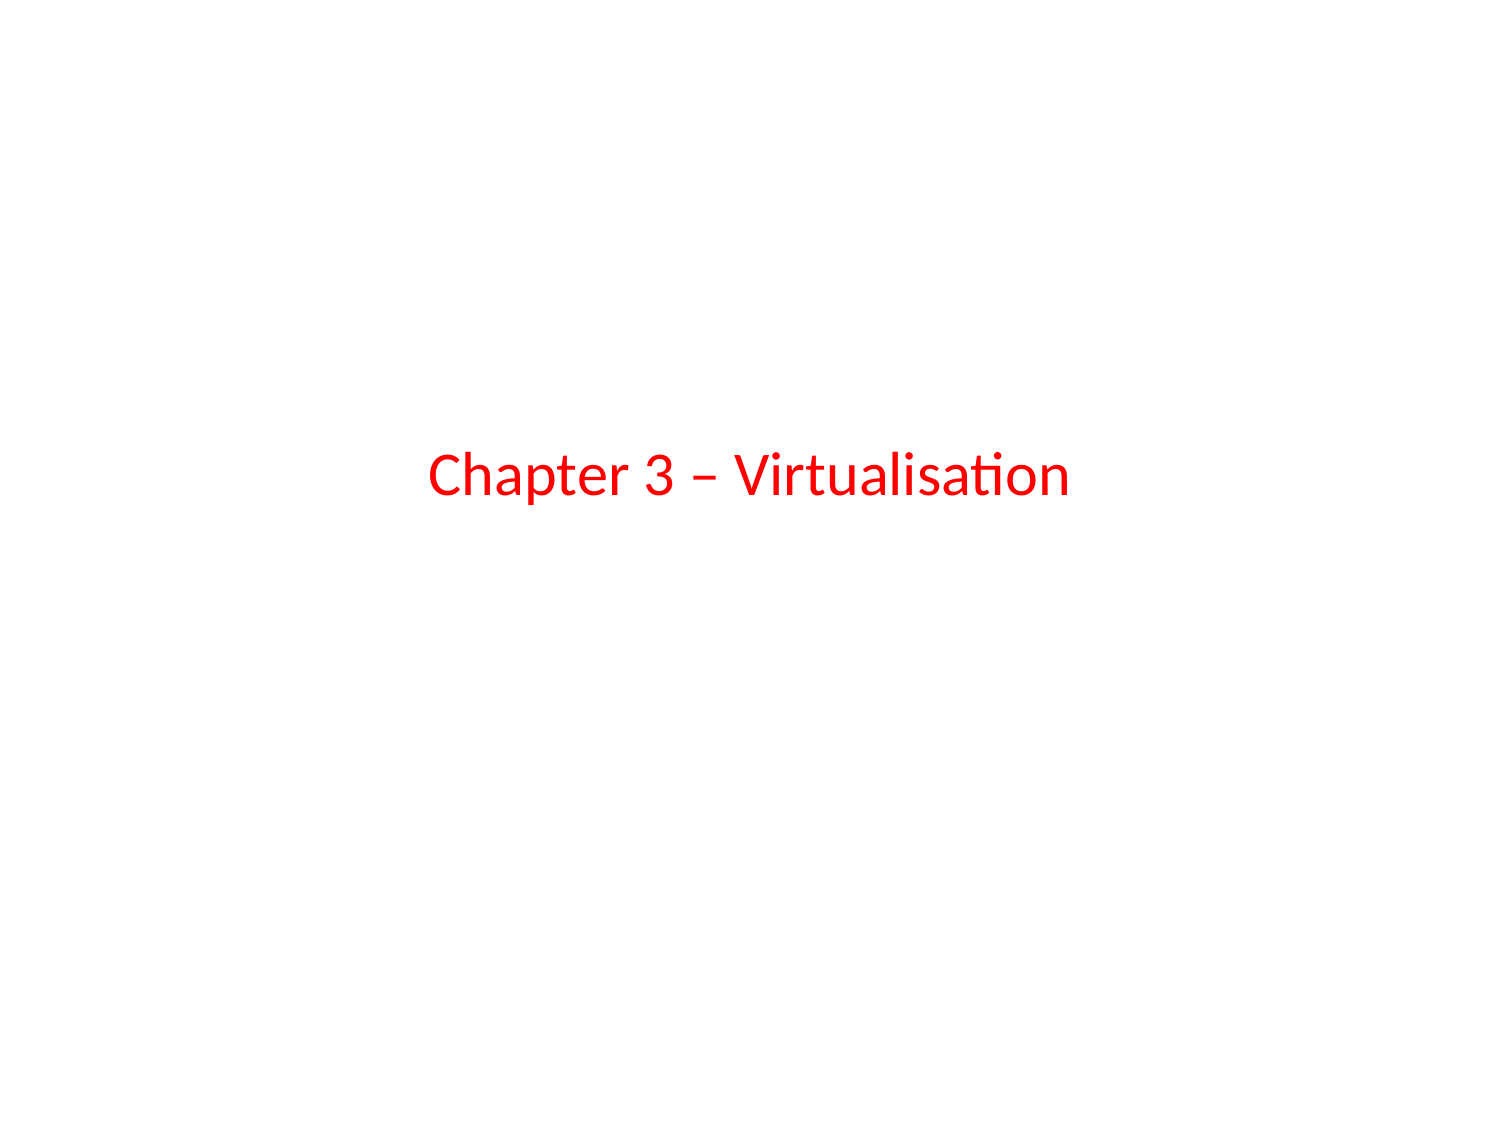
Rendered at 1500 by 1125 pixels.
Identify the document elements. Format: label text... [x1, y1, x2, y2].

title Chapter 3 – Virtualisation [112, 349, 1388, 591]
